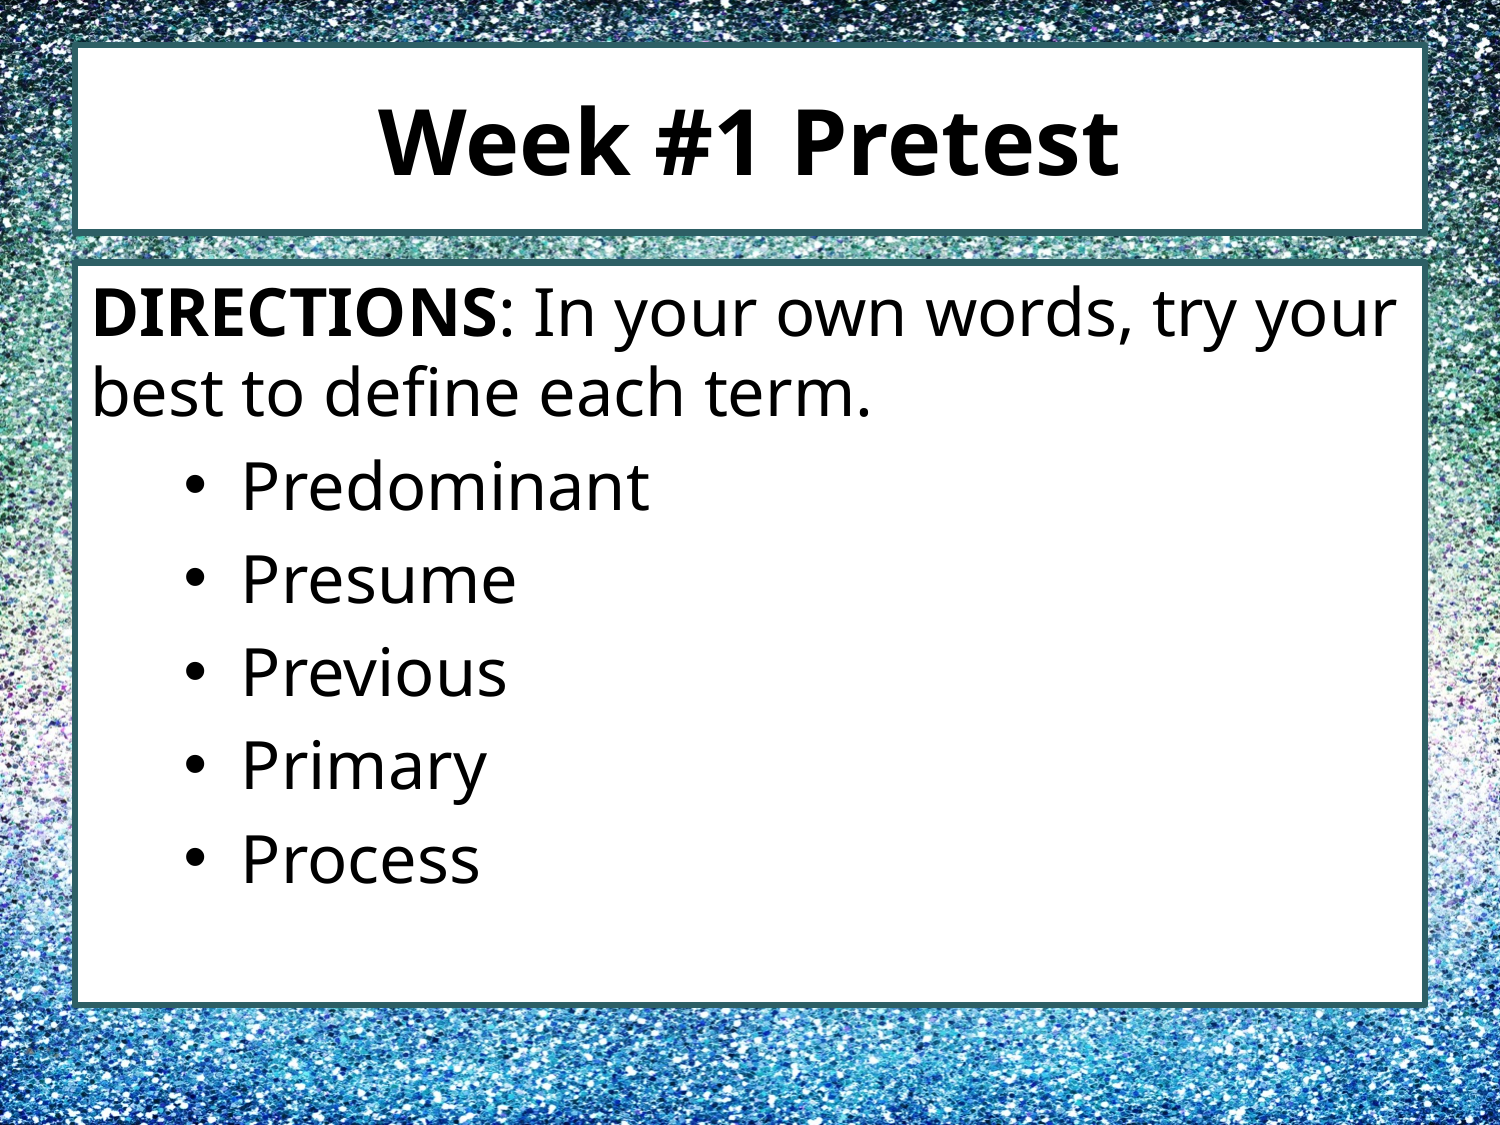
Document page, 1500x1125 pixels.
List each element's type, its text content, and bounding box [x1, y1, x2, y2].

picture [0, 0, 1500, 1125]
title Week #1 Pretest [72, 42, 1428, 236]
list DIRECTIONS: In your own words, try your best to define each term. Predominant Presume Previous Primary Process [72, 259, 1428, 1008]
